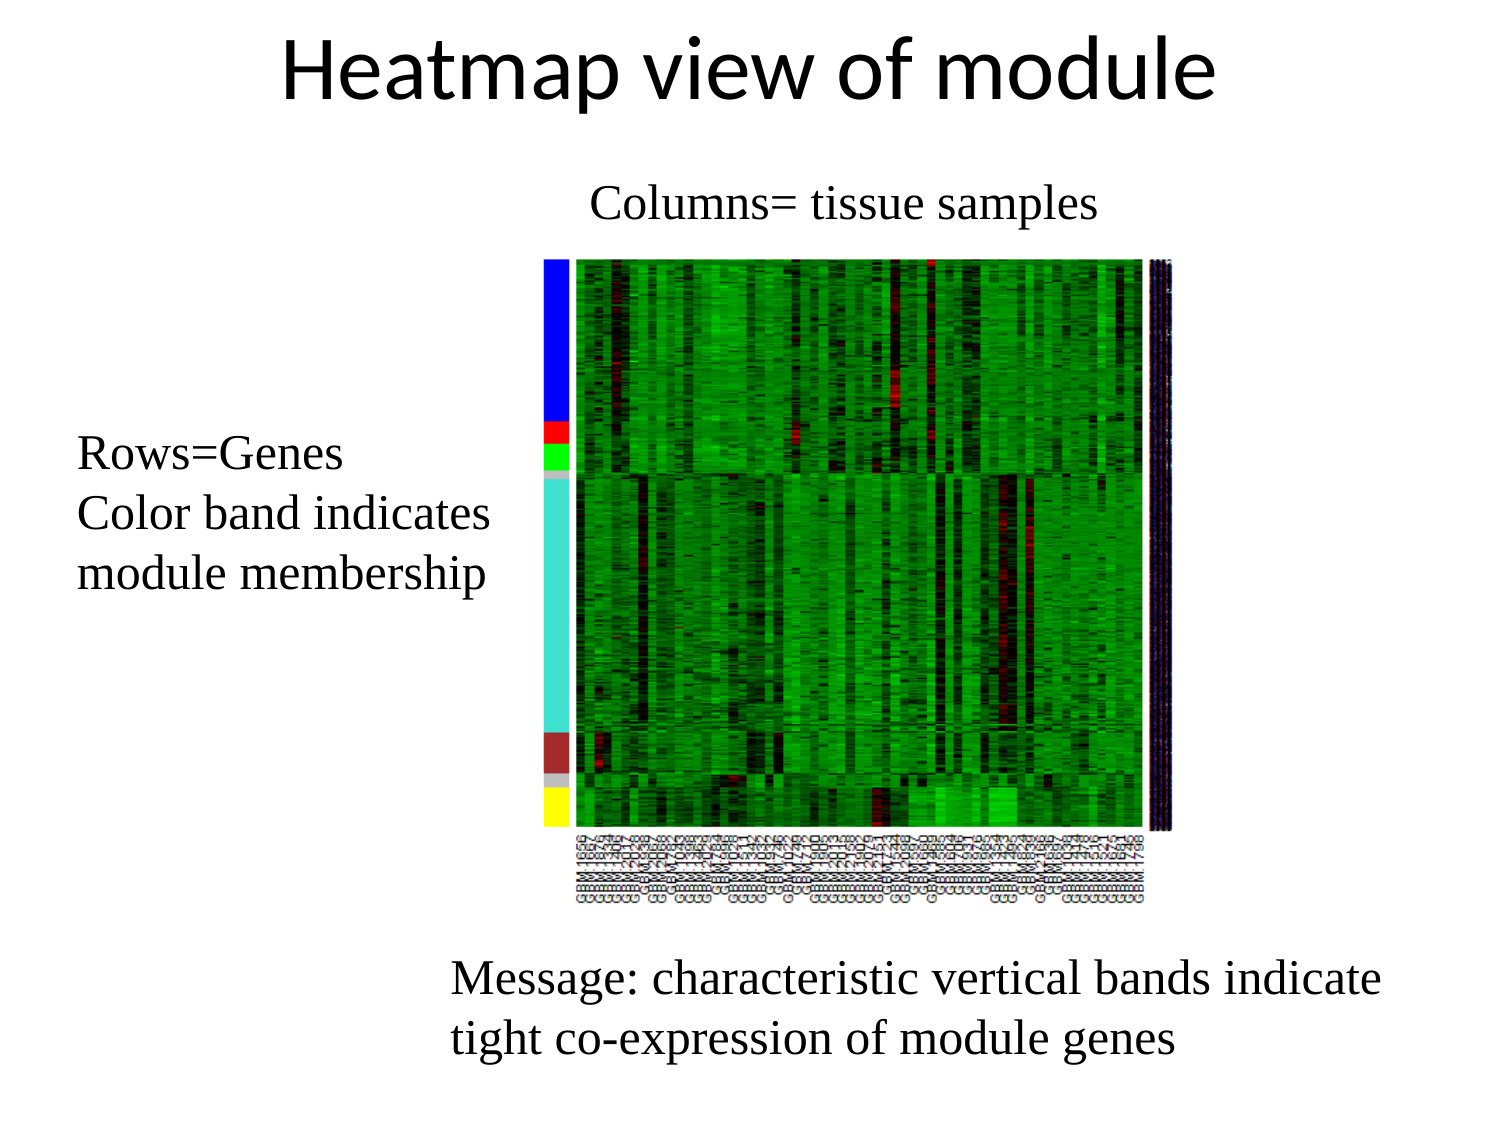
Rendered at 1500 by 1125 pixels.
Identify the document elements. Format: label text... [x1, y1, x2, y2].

picture [537, 237, 1213, 913]
text_box Columns= tissue samples [574, 162, 1114, 235]
title Heatmap view of module [112, 0, 1388, 125]
text_box Rows=Genes Color band indicates module membership [62, 412, 519, 608]
text_box Message: characteristic vertical bands indicate tight co-expression of module genes [435, 937, 1411, 1073]
